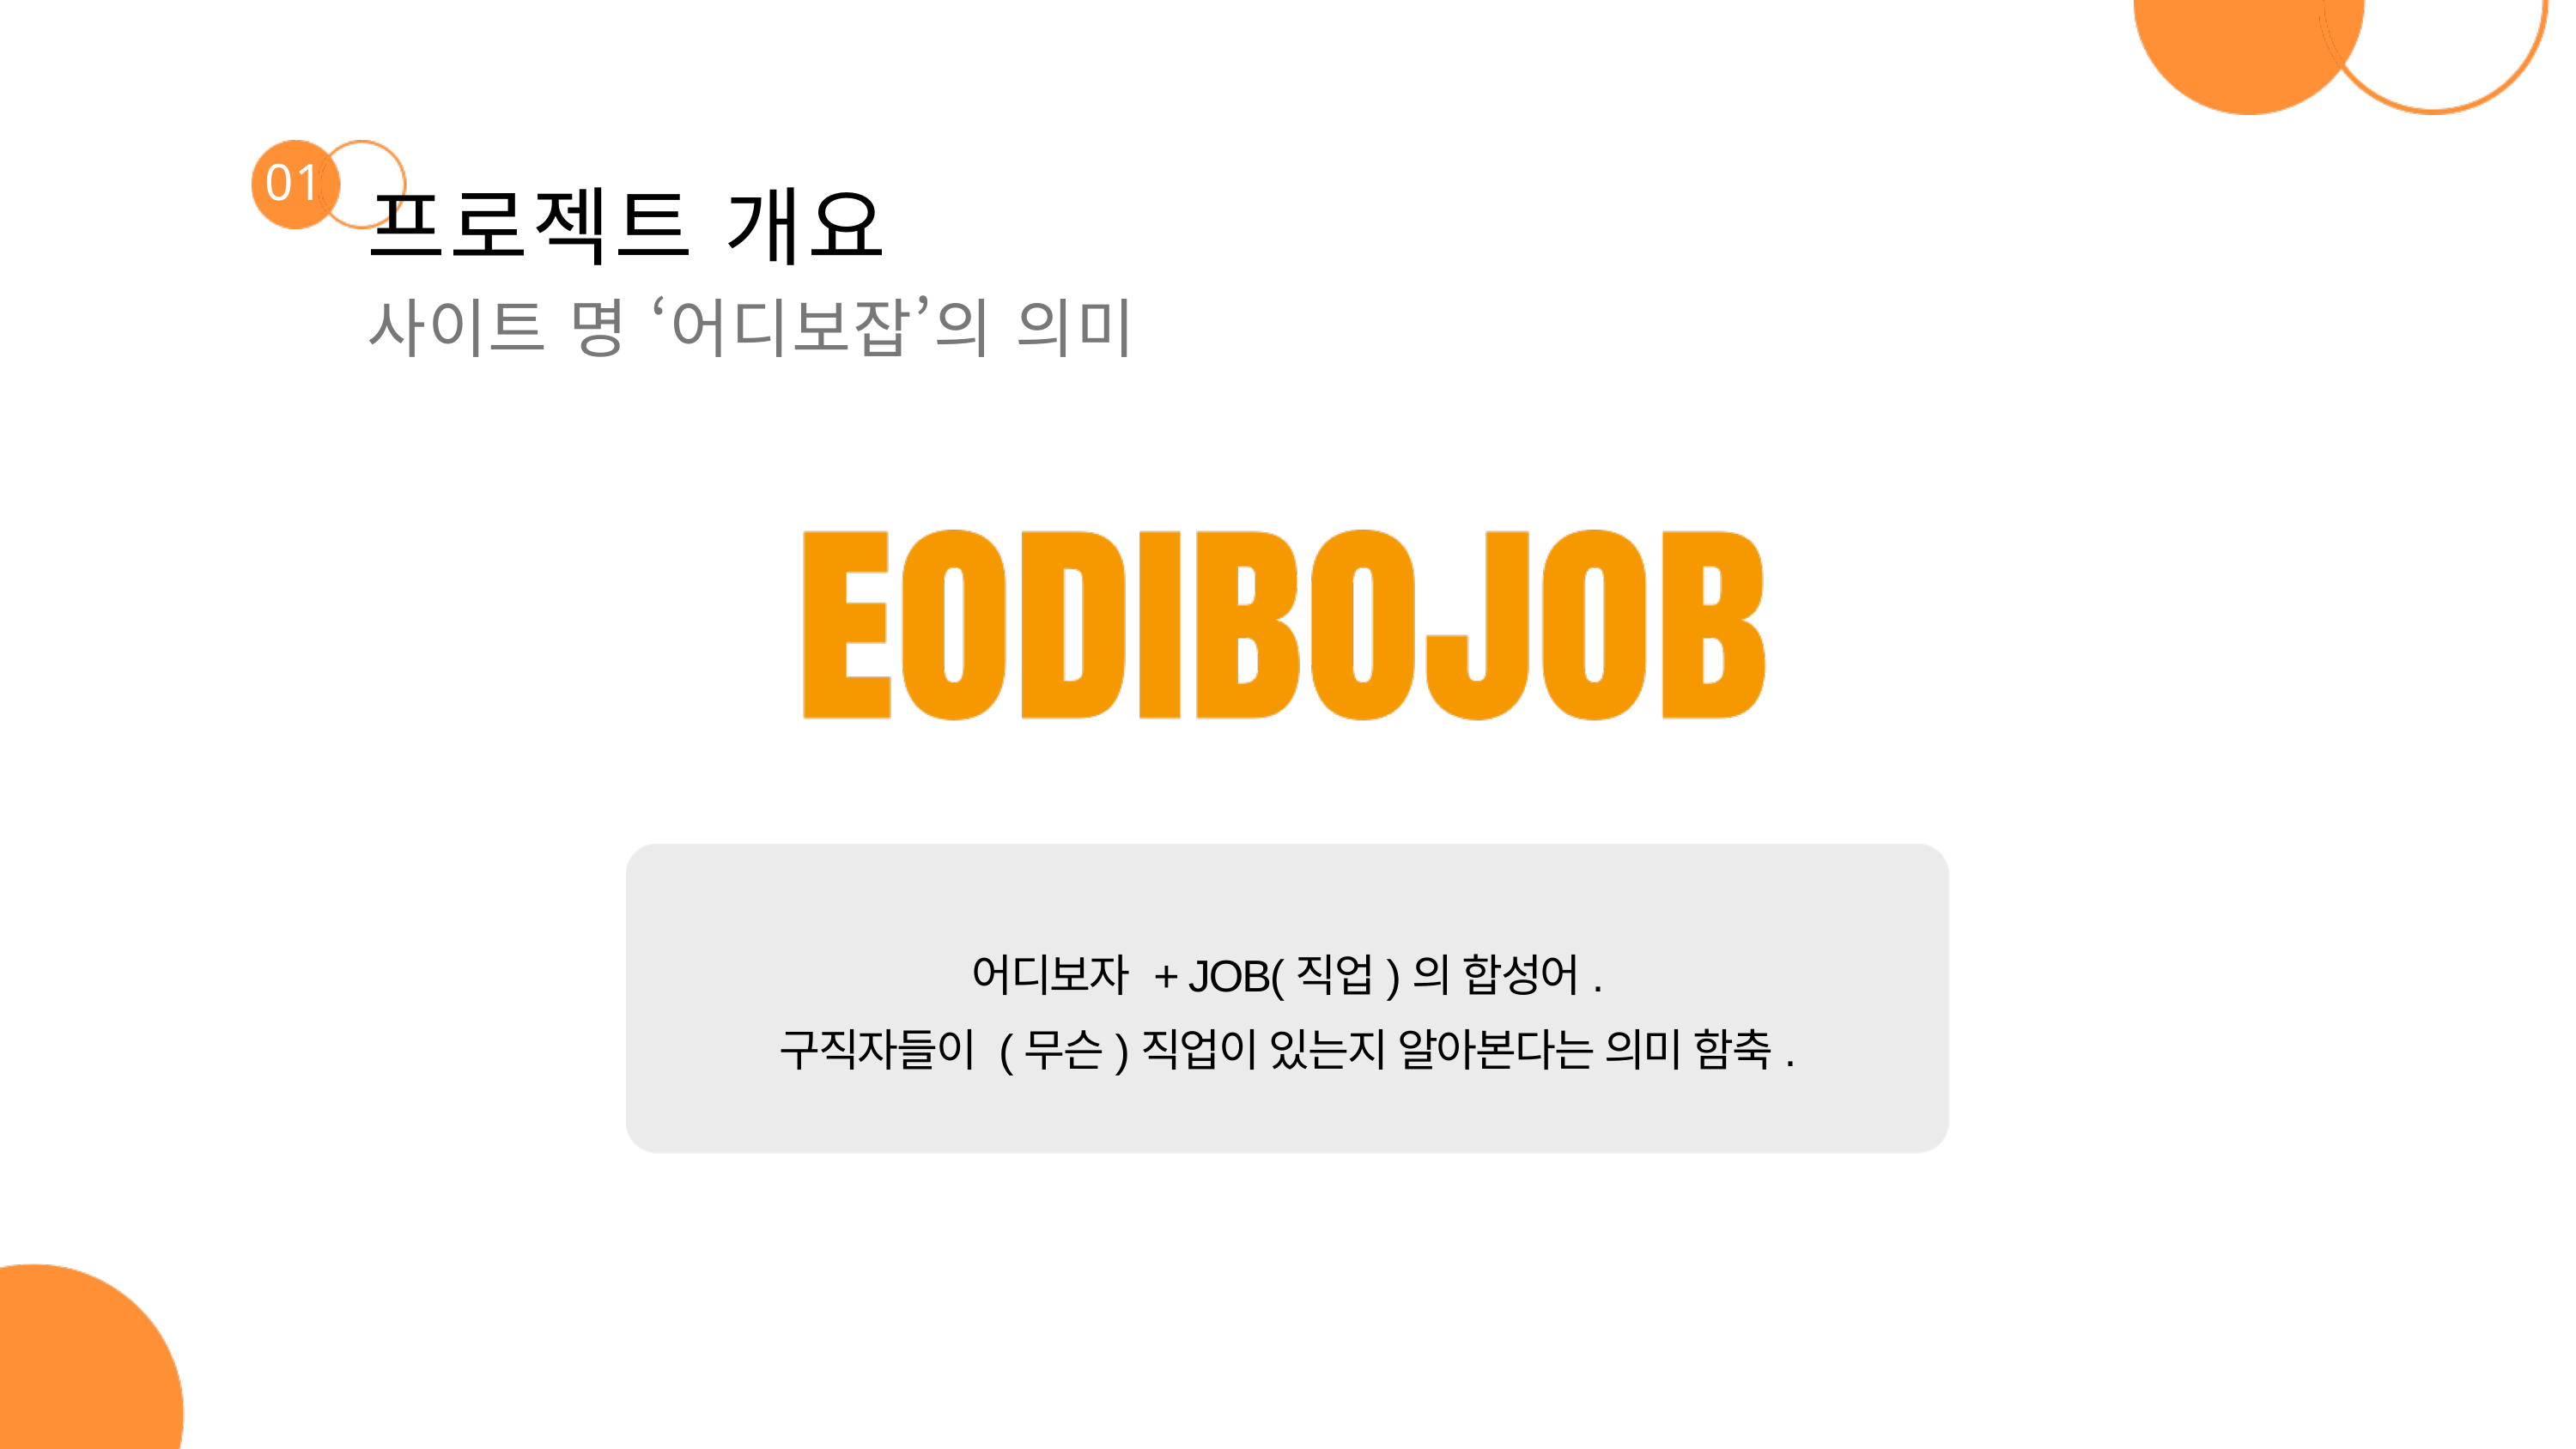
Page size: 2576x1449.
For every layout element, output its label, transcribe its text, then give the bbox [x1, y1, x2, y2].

picture [625, 844, 1950, 1154]
picture [0, 1264, 185, 1449]
picture [252, 139, 409, 229]
text_box 사이트 명 ‘어디보잡’의 의미 [367, 306, 1167, 365]
picture [801, 529, 1766, 724]
text_box 프로젝트 개요 [367, 197, 1170, 276]
picture [2134, 0, 2549, 115]
